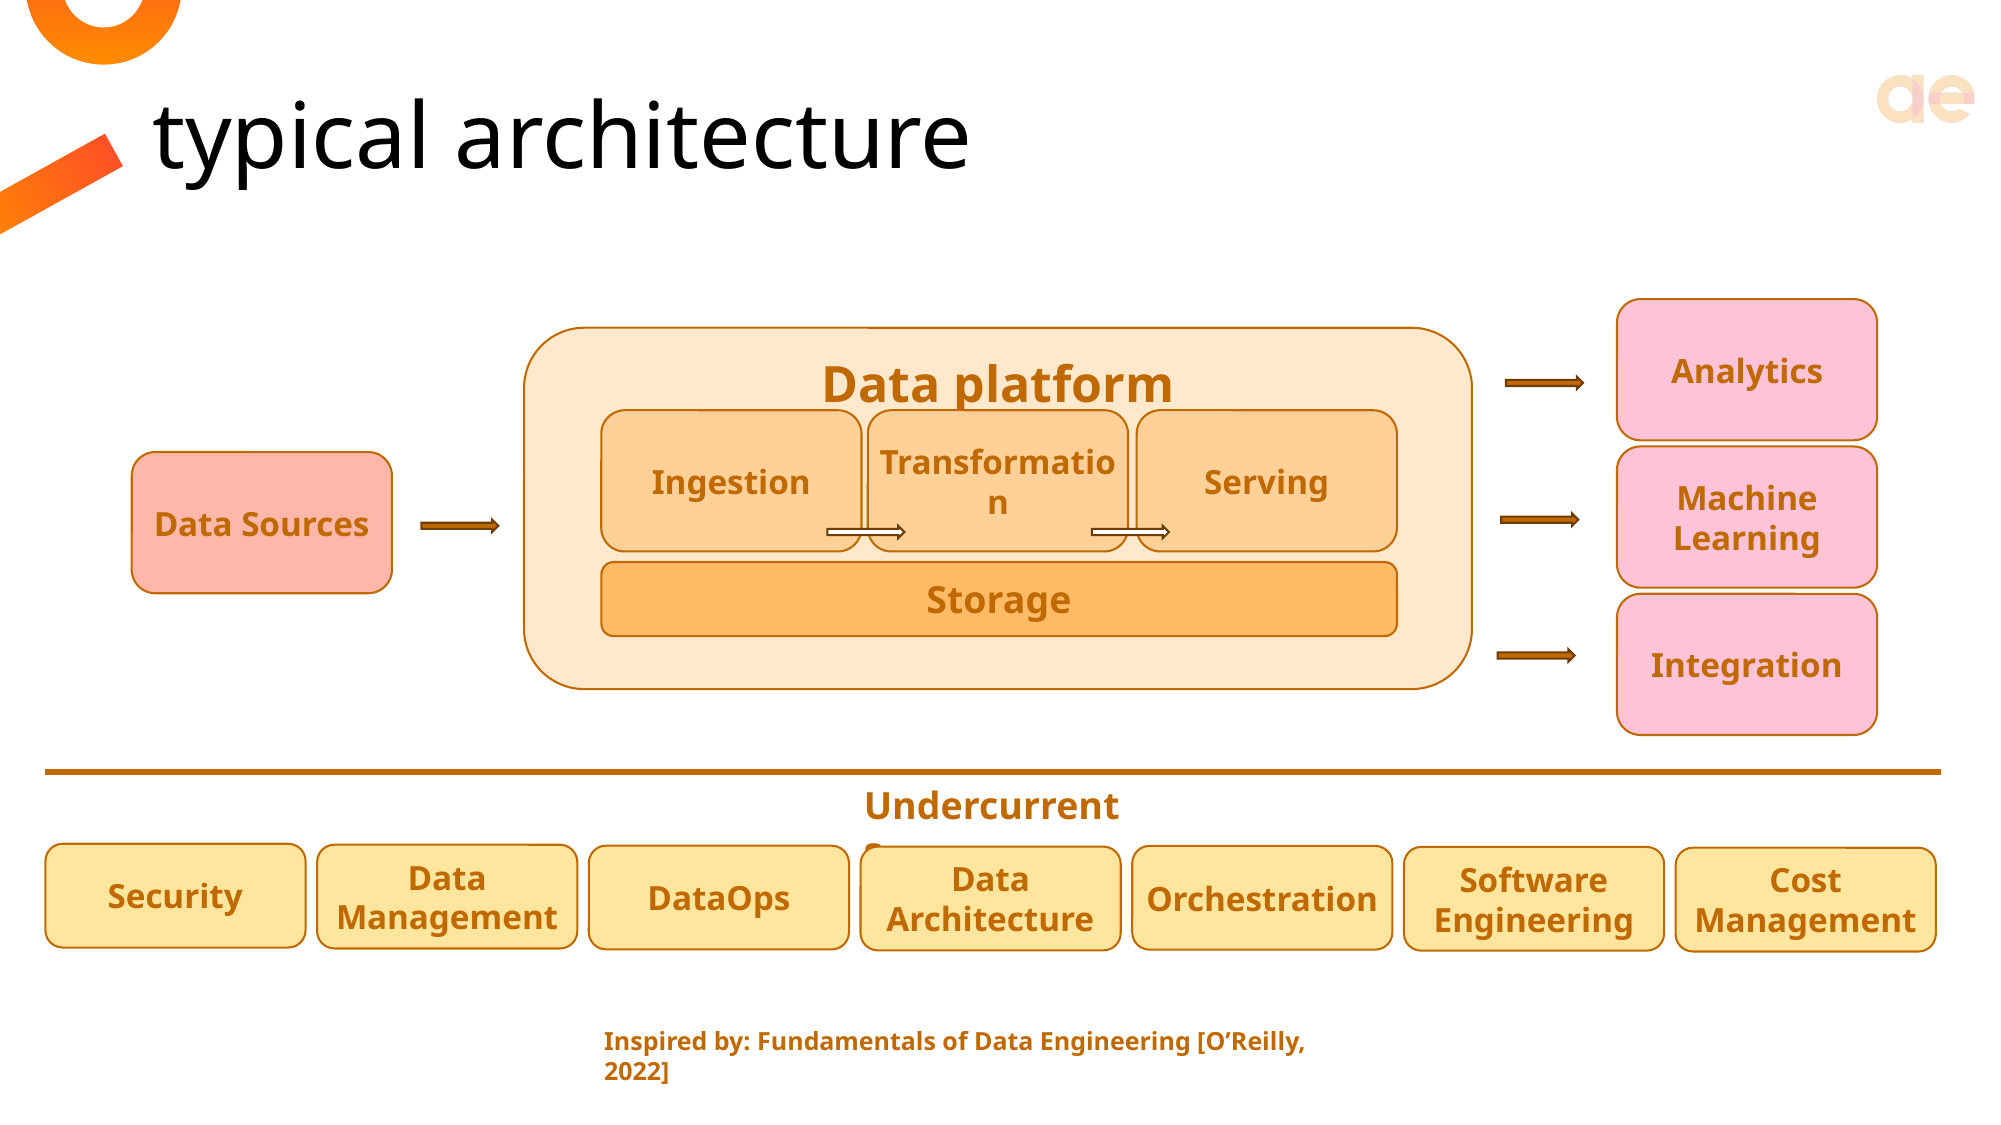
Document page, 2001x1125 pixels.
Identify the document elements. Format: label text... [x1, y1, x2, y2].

title typical architecture [137, 82, 1683, 239]
picture [1877, 75, 1975, 123]
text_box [45, 299, 1942, 1064]
